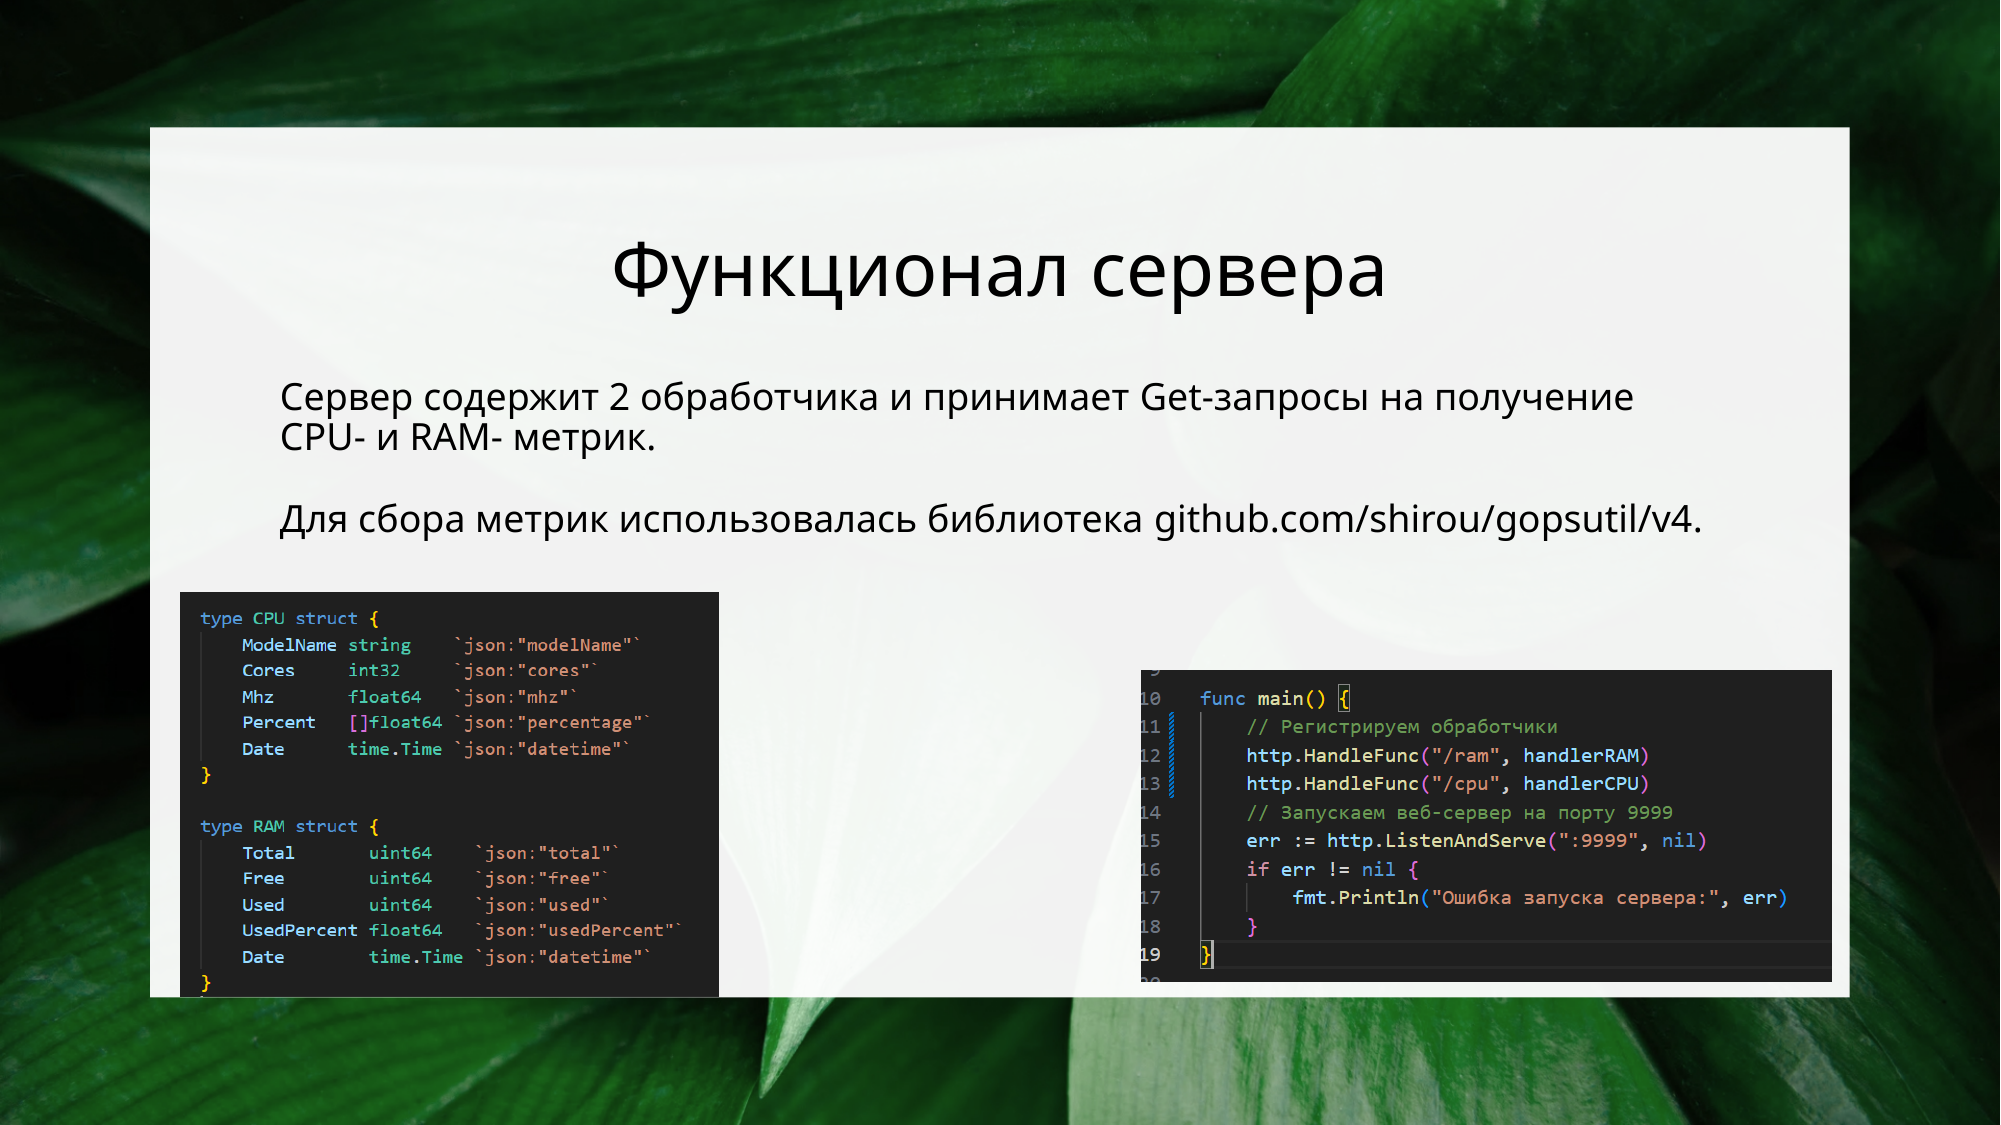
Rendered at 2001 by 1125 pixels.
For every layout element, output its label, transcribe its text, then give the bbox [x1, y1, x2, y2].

list Сервер содержит 2 обработчика и принимает Get-запросы на получение CPU- и RAM- метрик. Для сбора метрик использовалась библиотека github.com/shirou/gopsutil/v4. [265, 370, 1735, 1031]
title Функционал сервера [265, 143, 1735, 321]
picture [0, 0, 2000, 1125]
